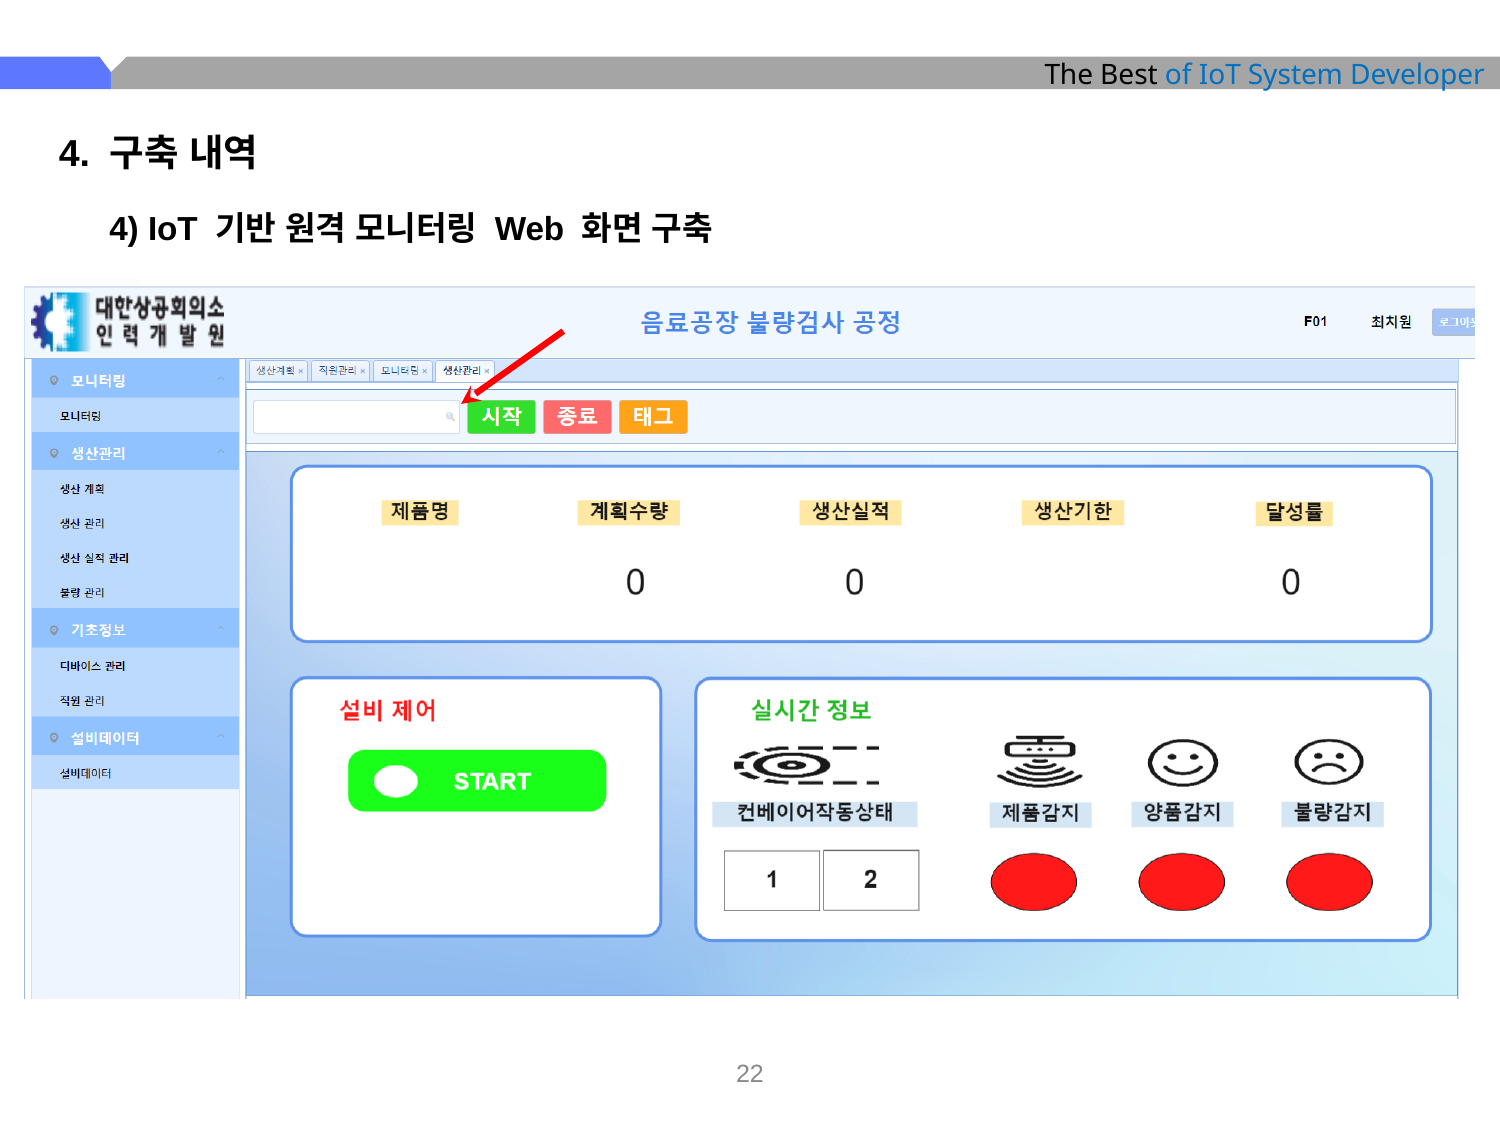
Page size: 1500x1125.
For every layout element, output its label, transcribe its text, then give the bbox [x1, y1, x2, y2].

text_box 4. 구축 내역 [43, 121, 279, 182]
slide_number ‹#› [581, 1042, 919, 1103]
text_box 4) IoT 기반 원격 모니터링 Web 화면 구축 [94, 199, 767, 255]
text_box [460, 330, 564, 405]
picture [24, 279, 1476, 1000]
